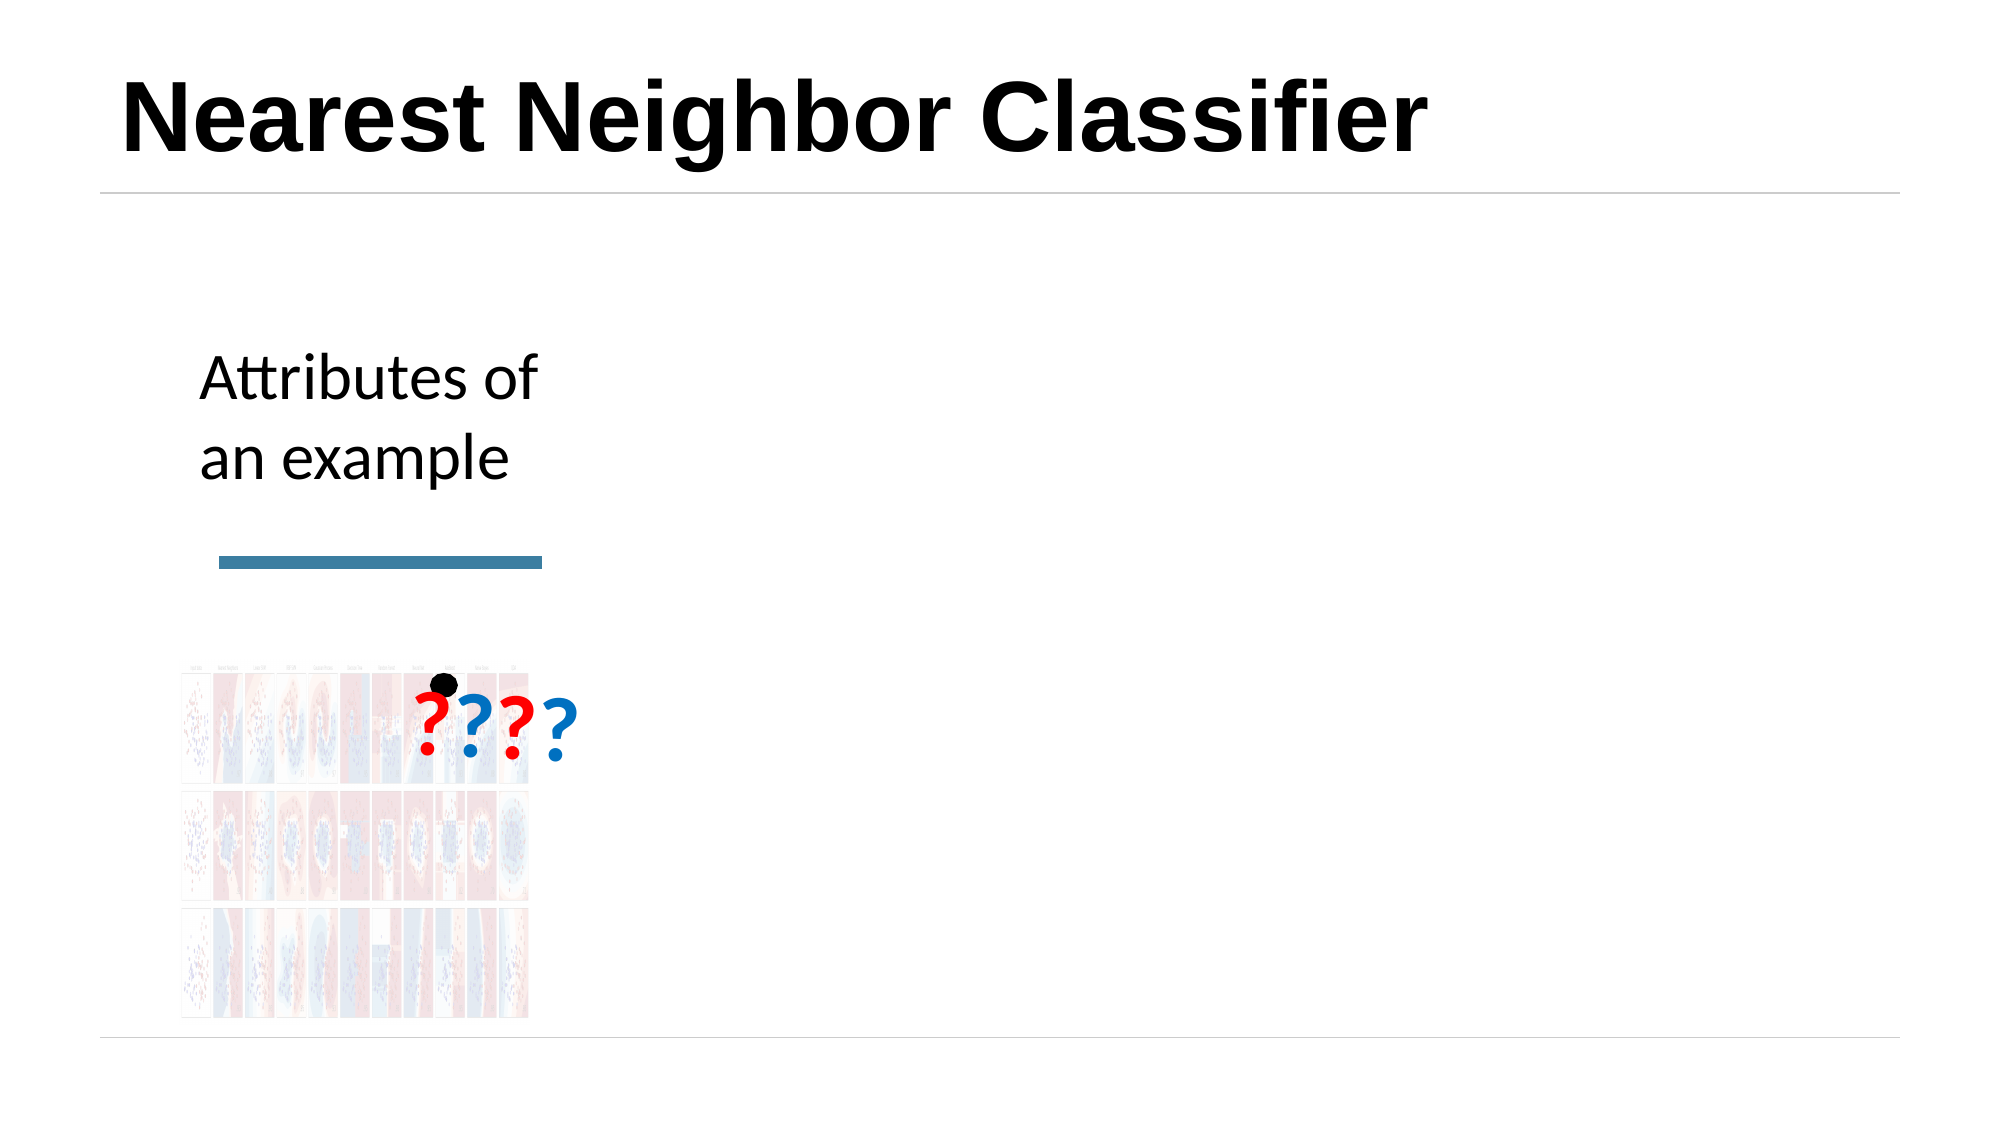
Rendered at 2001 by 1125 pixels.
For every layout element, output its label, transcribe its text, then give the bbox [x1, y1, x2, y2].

title Nearest Neighbor Classifier [99, 45, 1891, 193]
text_box Attributes of an example [179, 306, 629, 519]
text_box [179, 659, 542, 1025]
